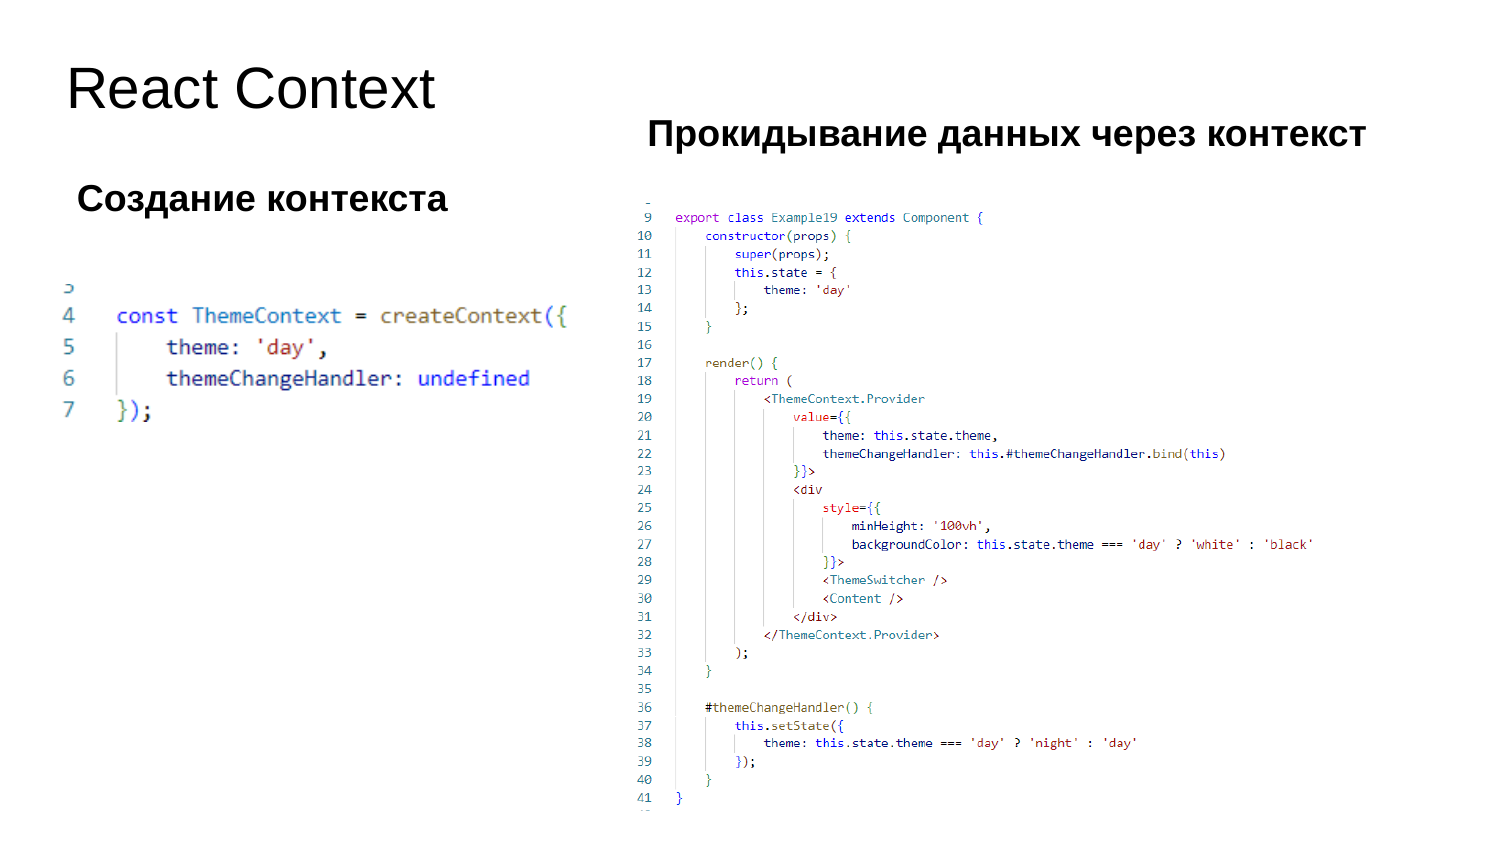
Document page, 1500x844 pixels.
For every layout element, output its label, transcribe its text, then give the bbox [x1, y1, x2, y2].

text_box Создание контекста [61, 158, 499, 236]
picture [632, 203, 1326, 811]
text_box Прокидывание данных через контекст [632, 94, 1406, 172]
title React Context [51, 35, 1449, 139]
picture [33, 284, 625, 422]
